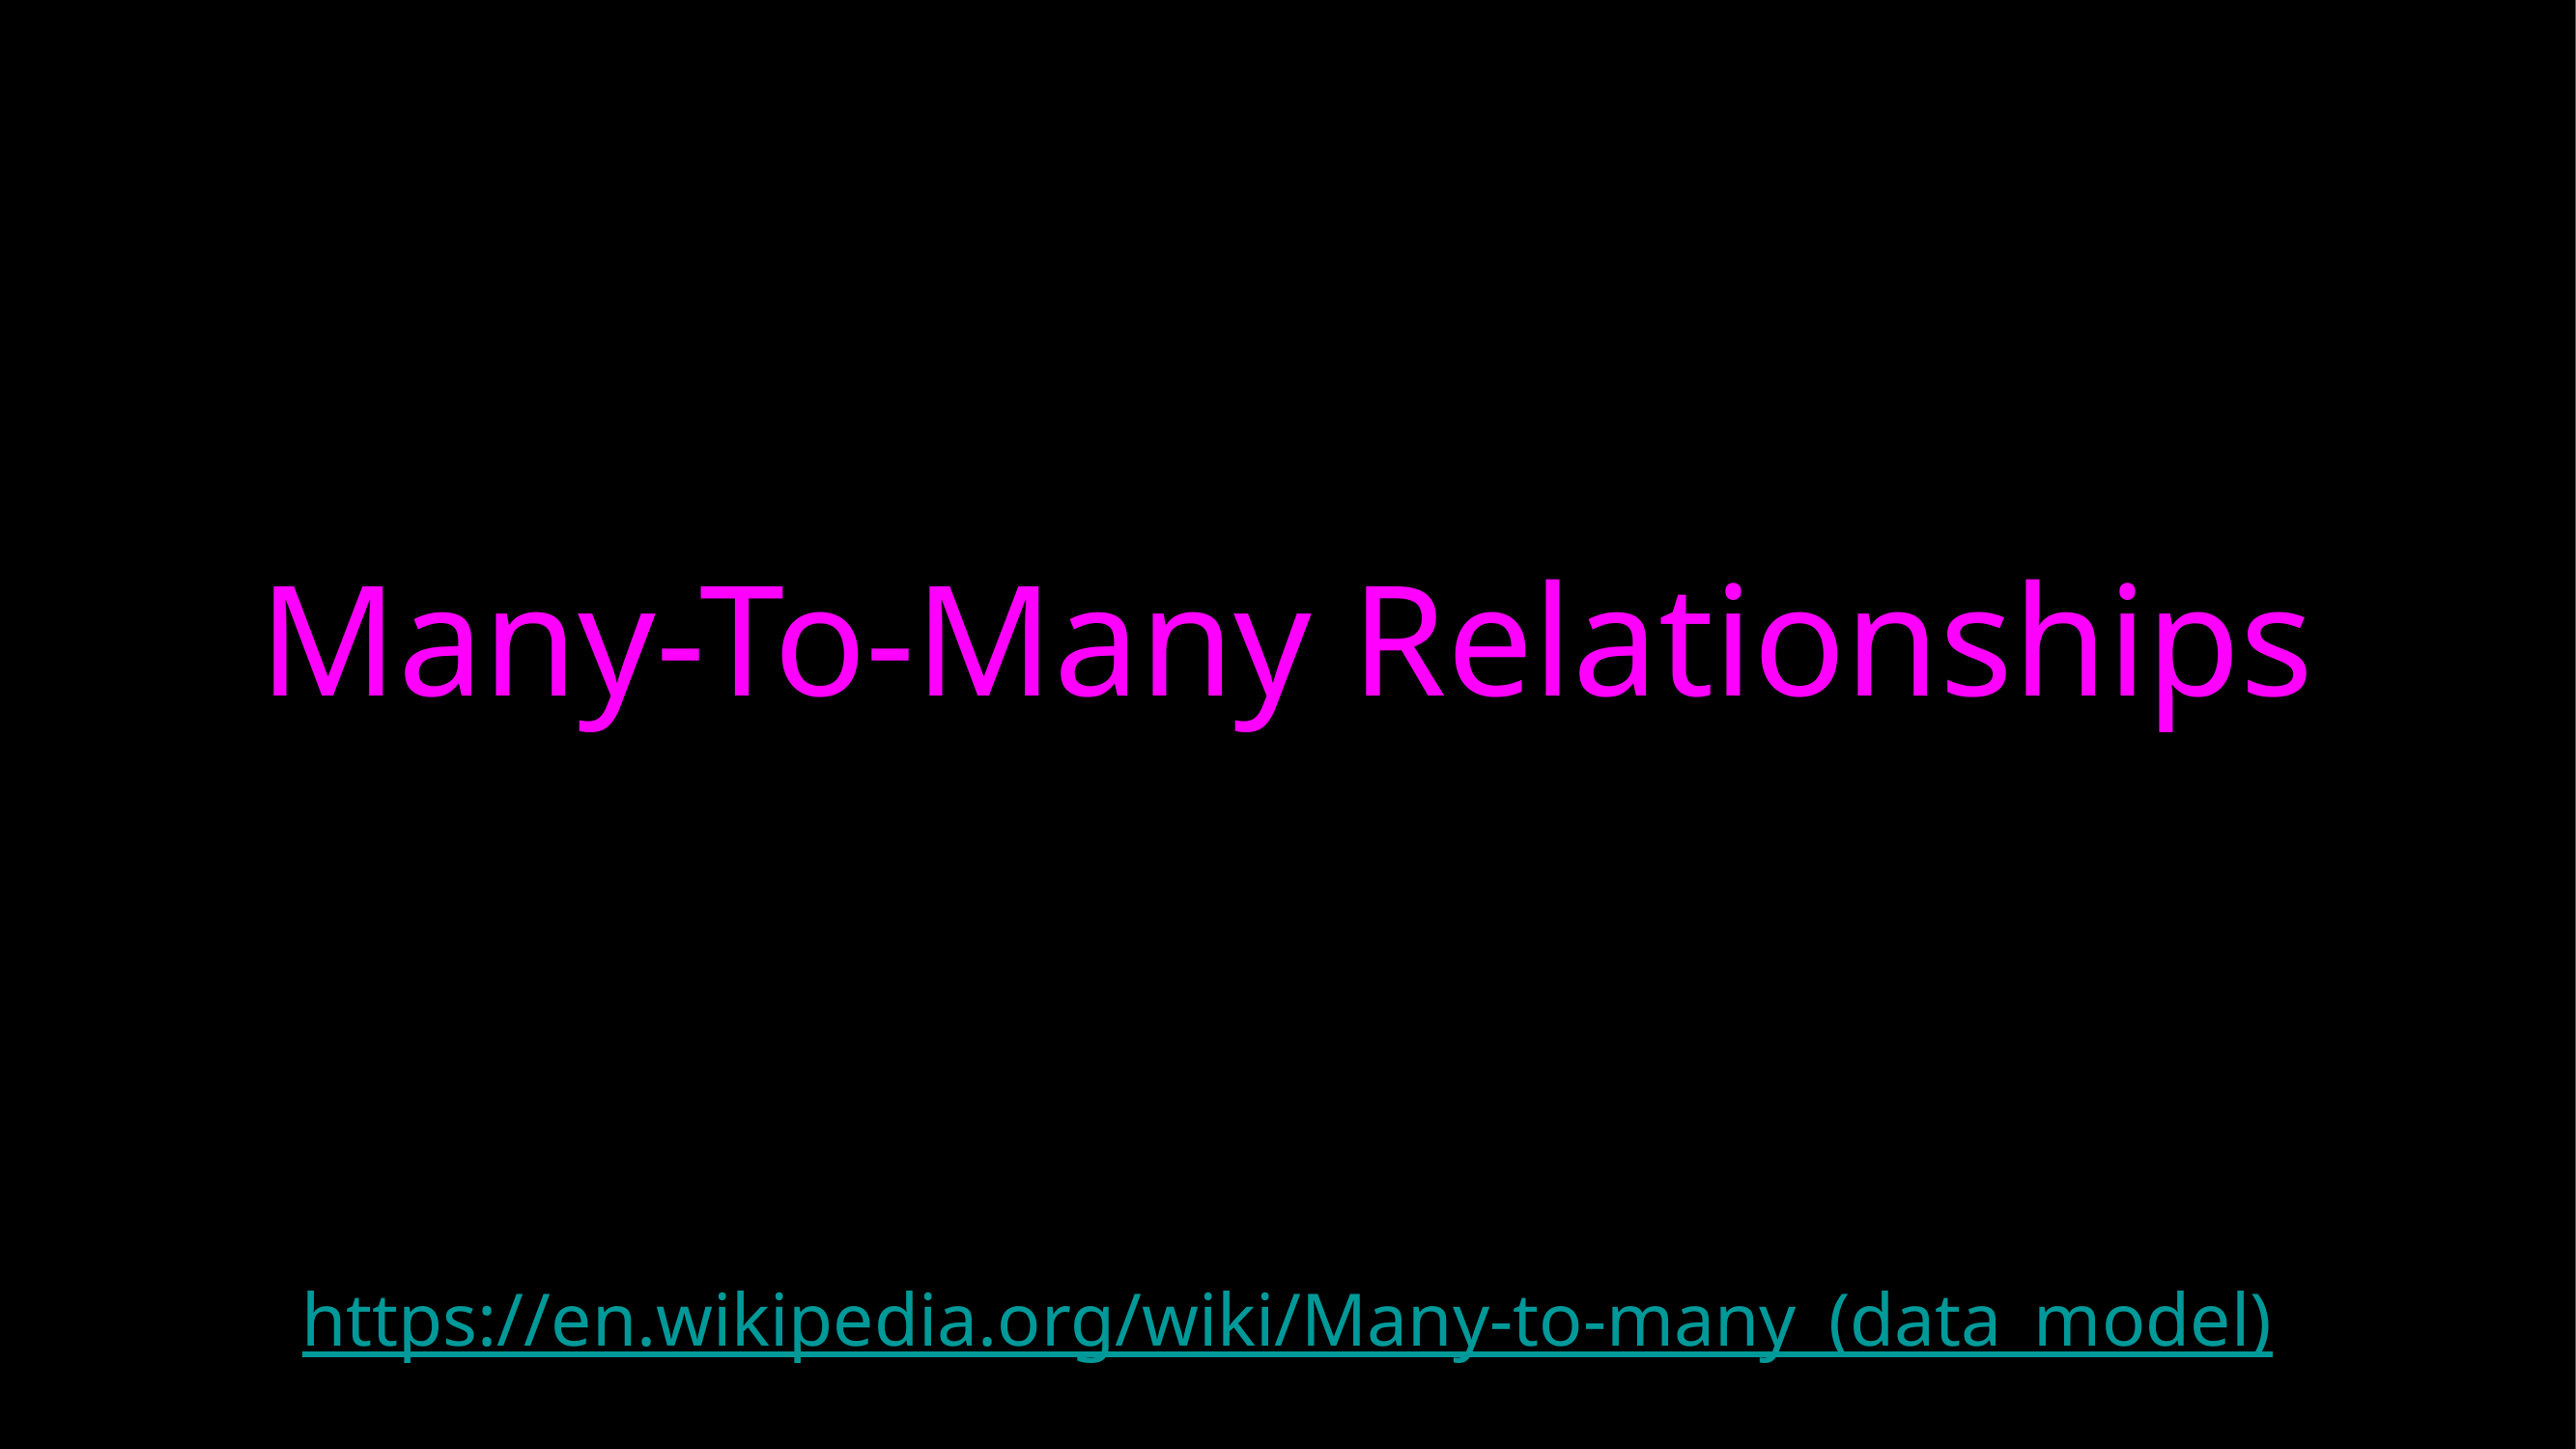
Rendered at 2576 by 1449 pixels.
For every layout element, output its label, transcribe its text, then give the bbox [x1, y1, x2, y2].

text_box https://en.wikipedia.org/wiki/Many-to-many_(data_model) [88, 1273, 2486, 1373]
title Many-To-Many Relationships [183, 243, 2391, 733]
